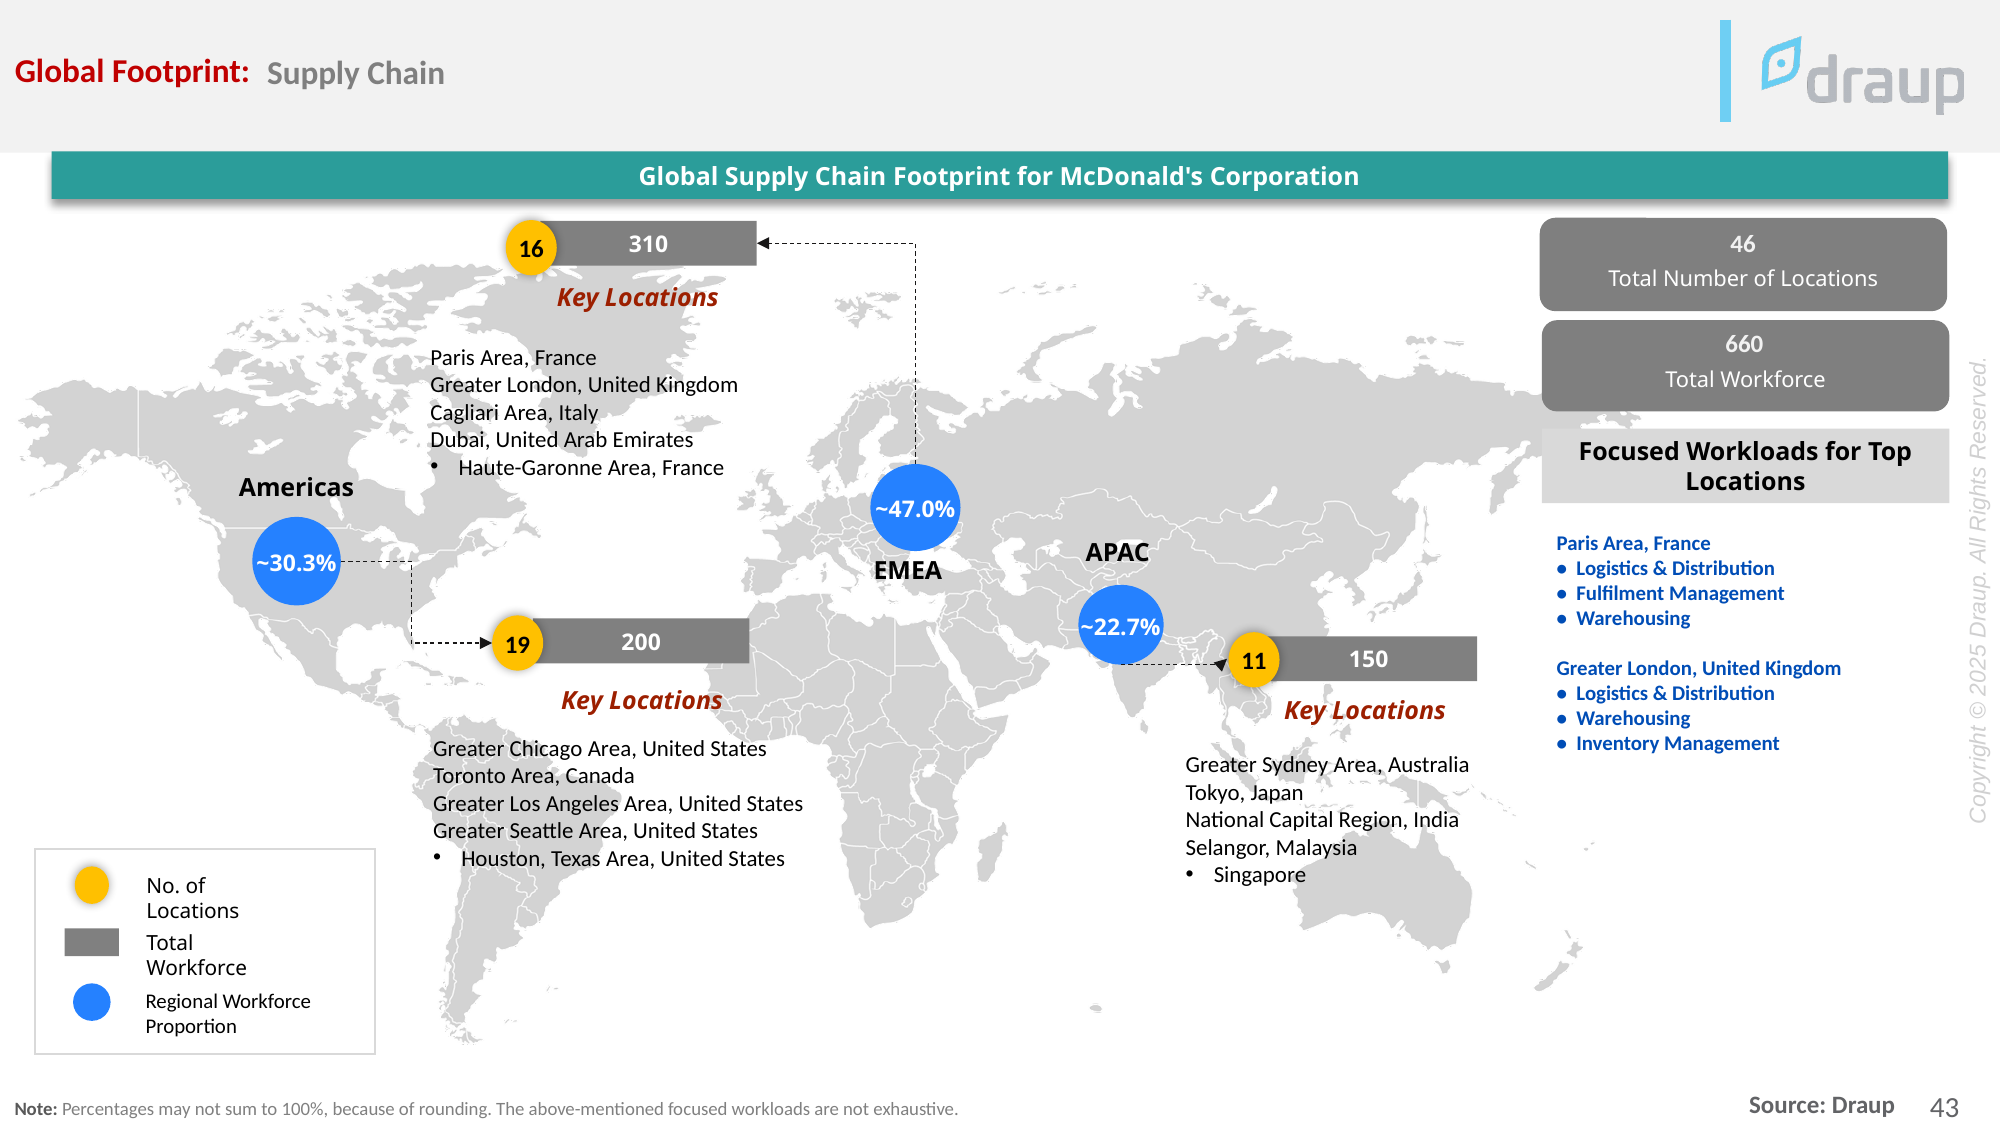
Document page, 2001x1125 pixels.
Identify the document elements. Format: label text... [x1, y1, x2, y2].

text_box Focused Workloads for Top Locations [1662, 428, 1950, 504]
text_box Note: Percentages may not sum to 100%, because of rounding. The above-mentioned focused workloads are not exhaustive. [0, 1089, 1894, 1125]
text_box Total Workforce [1662, 327, 1951, 413]
text_box 660 [1662, 320, 1948, 365]
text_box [340, 561, 493, 643]
text_box Paris Area, France • Logistics & Distribution • Fulfilment Management • Warehousing Greater London, United Kingdom • Logistics & Distribution • Warehousing • Inventory Management [1541, 522, 1950, 1078]
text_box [1170, 608, 1177, 715]
text_box 46 [1662, 220, 1945, 265]
text_box Global Supply Chain Footprint for McDonald's Corporation [51, 151, 1949, 199]
text_box Total Number of Locations [1662, 216, 1942, 220]
text_box Total Number of Locations [1662, 223, 1949, 313]
text_box Supply Chain [252, 3, 1701, 144]
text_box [34, 848, 375, 1055]
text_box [725, 274, 947, 433]
picture [0, 215, 1662, 1052]
text_box Global Footprint: [0, 2, 1676, 143]
